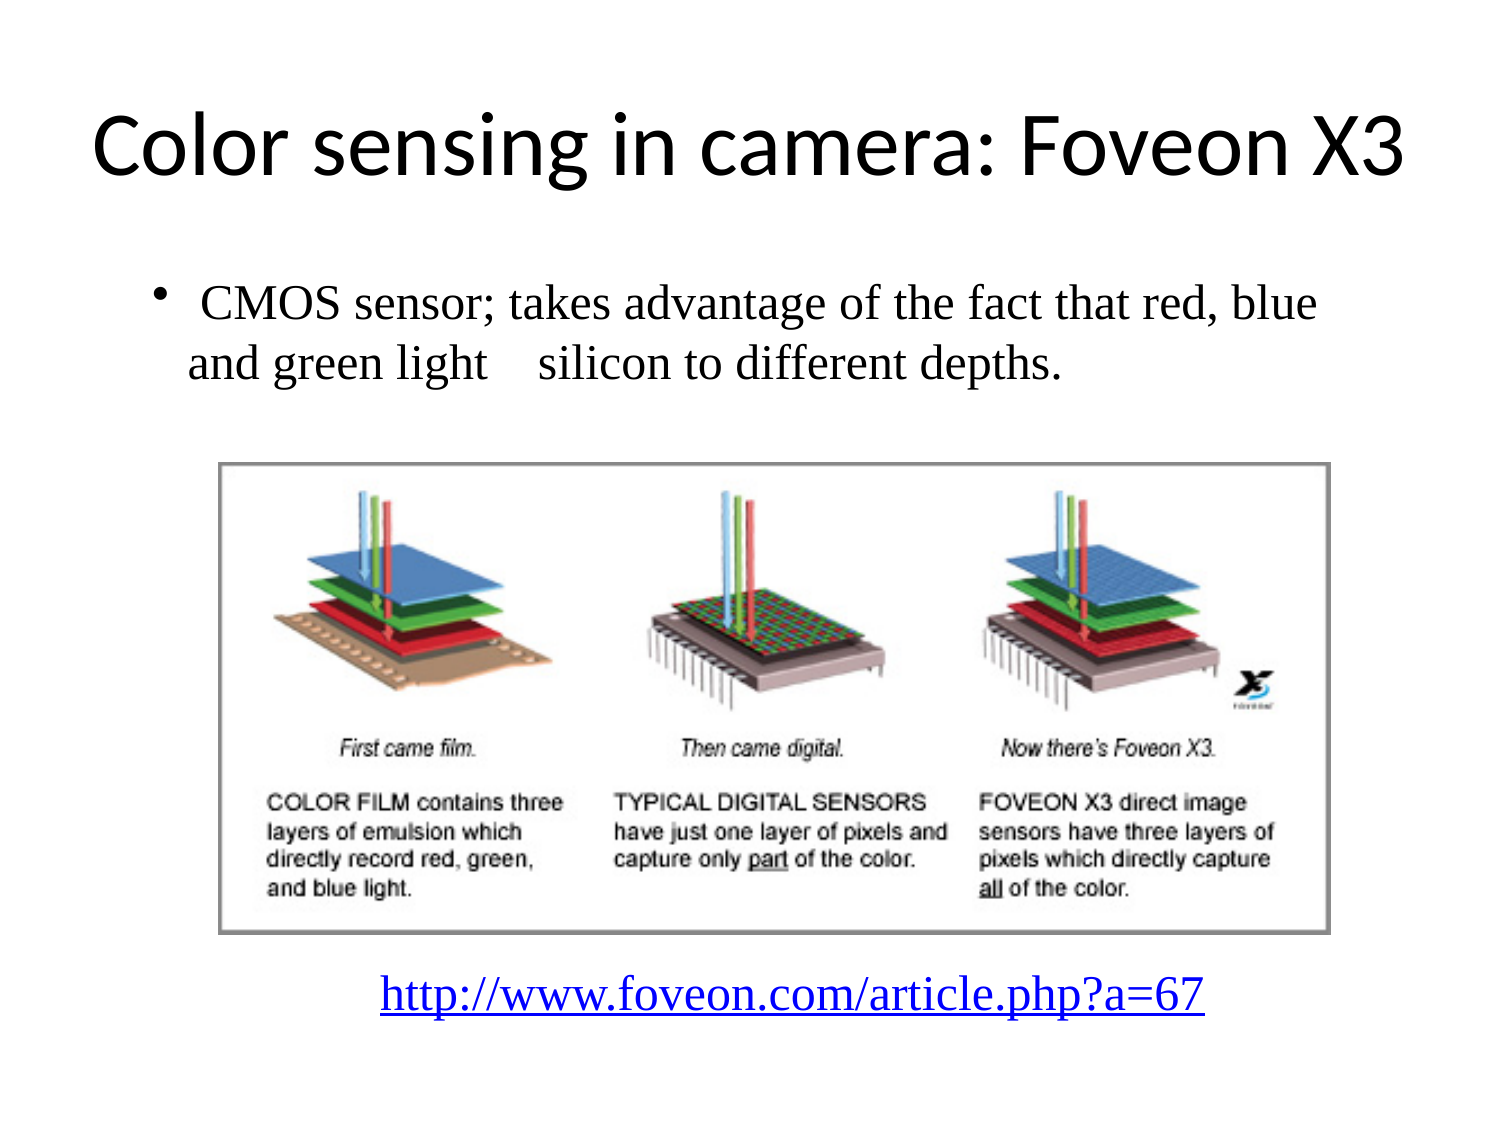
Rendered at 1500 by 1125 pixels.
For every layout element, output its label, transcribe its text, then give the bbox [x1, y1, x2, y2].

text_box http://www.foveon.com/article.php?a=67 [365, 953, 1220, 1028]
text_box CMOS sensor; takes advantage of the fact that red, blue and green light silicon to different depths. [137, 262, 1388, 398]
picture [218, 462, 1332, 936]
title Color sensing in camera: Foveon X3 [75, 45, 1425, 233]
